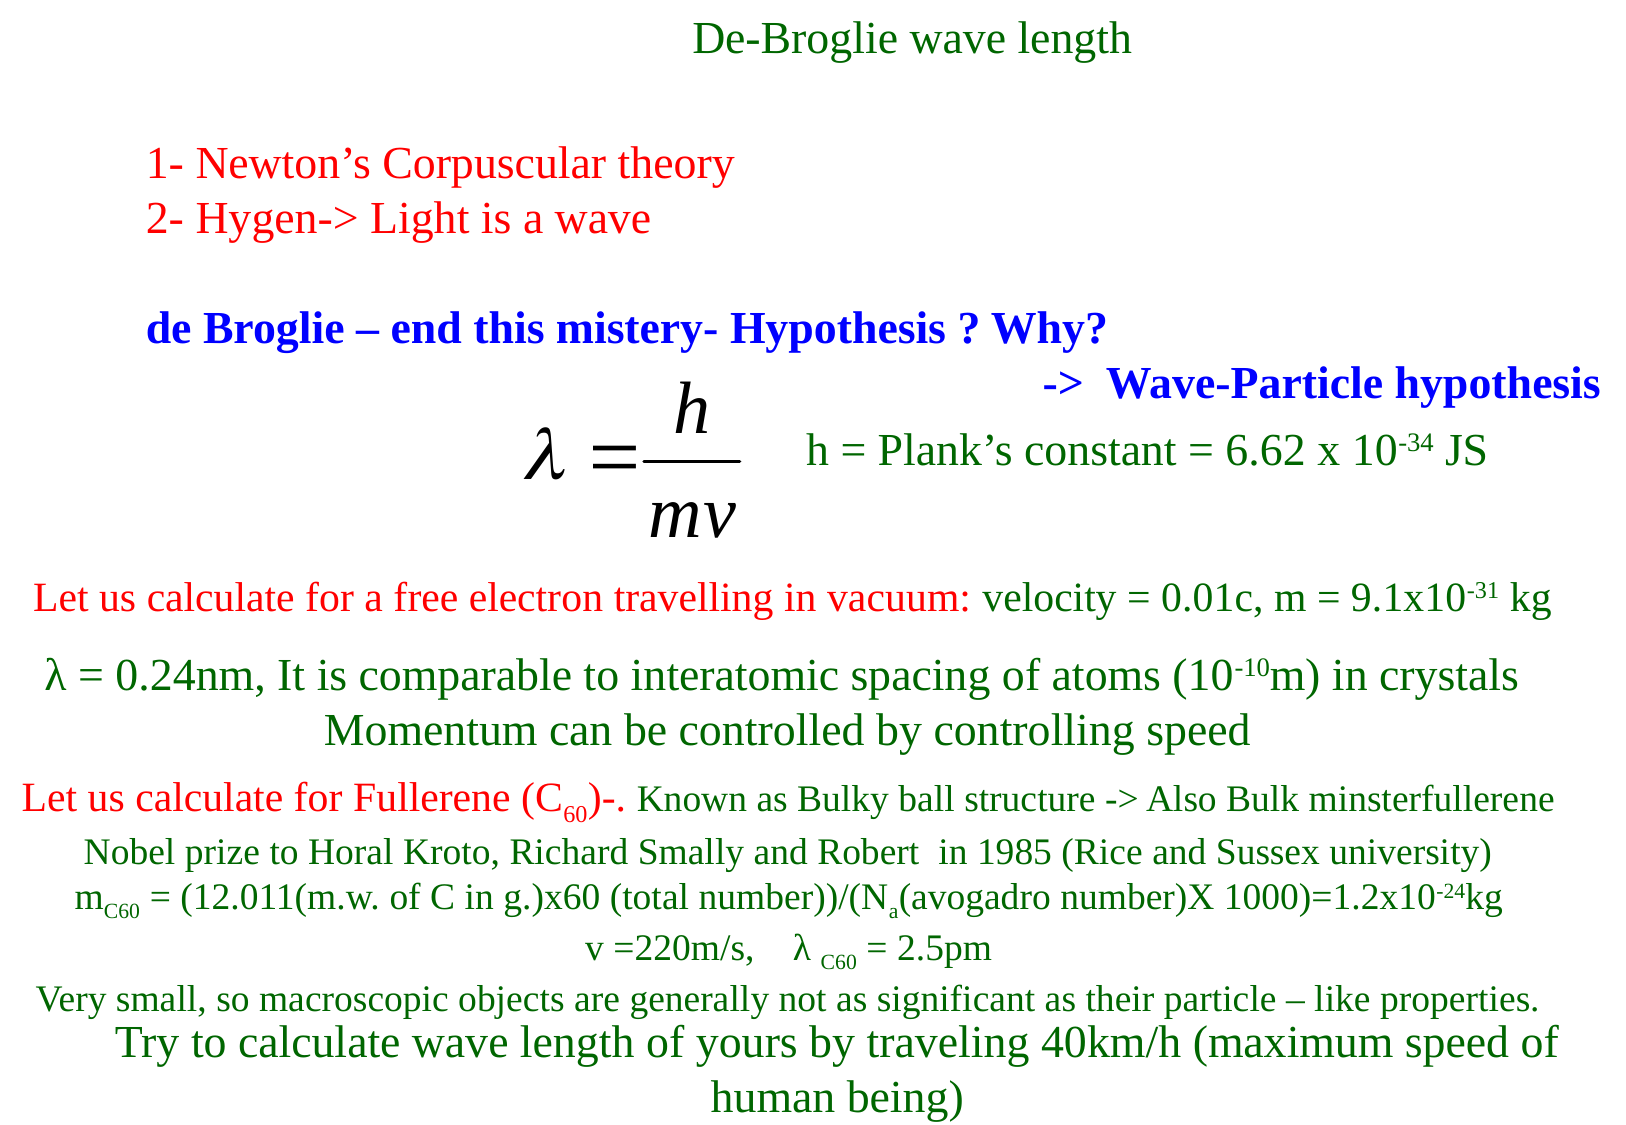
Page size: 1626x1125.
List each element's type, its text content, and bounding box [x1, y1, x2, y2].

text_box λ = 0.24nm, It is comparable to interatomic spacing of atoms (10-10m) in crystals Momentum can be controlled by controlling speed [29, 637, 1546, 762]
text_box 1- Newton’s Corpuscular theory 2- Hygen-> Light is a wave de Broglie – end this mistery- Hypothesis ? Why? -> Wave-Particle hypothesis [130, 125, 1616, 525]
text_box Try to calculate wave length of yours by traveling 40km/h (maximum speed of human being) [49, 1004, 1625, 1125]
text_box Let us calculate for a free electron travelling in vacuum: velocity = 0.01c, m = 9.1x10-31 kg [18, 562, 1567, 628]
text_box h = Plank’s constant = 6.62 x 10-34 JS [791, 412, 1504, 483]
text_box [512, 362, 754, 554]
text_box De-Broglie wave length [677, 0, 1148, 70]
text_box Let us calculate for Fullerene (C60)-. Known as Bulky ball structure -> Also Bulk minsterfullerene Nobel prize to Horal Kroto, Richard Smally and Robert in 1985 (Rice and Sussex university) mC60 = (12.011(m.w. of C in g.)x60 (total number))/(Na(avogadro number)X 1000)=1.2x10-24kg v =220m/s, λ C60 = 2.5pm Very small, so macroscopic objects are generally not as significant as their particle – like properties. [6, 762, 1571, 1027]
